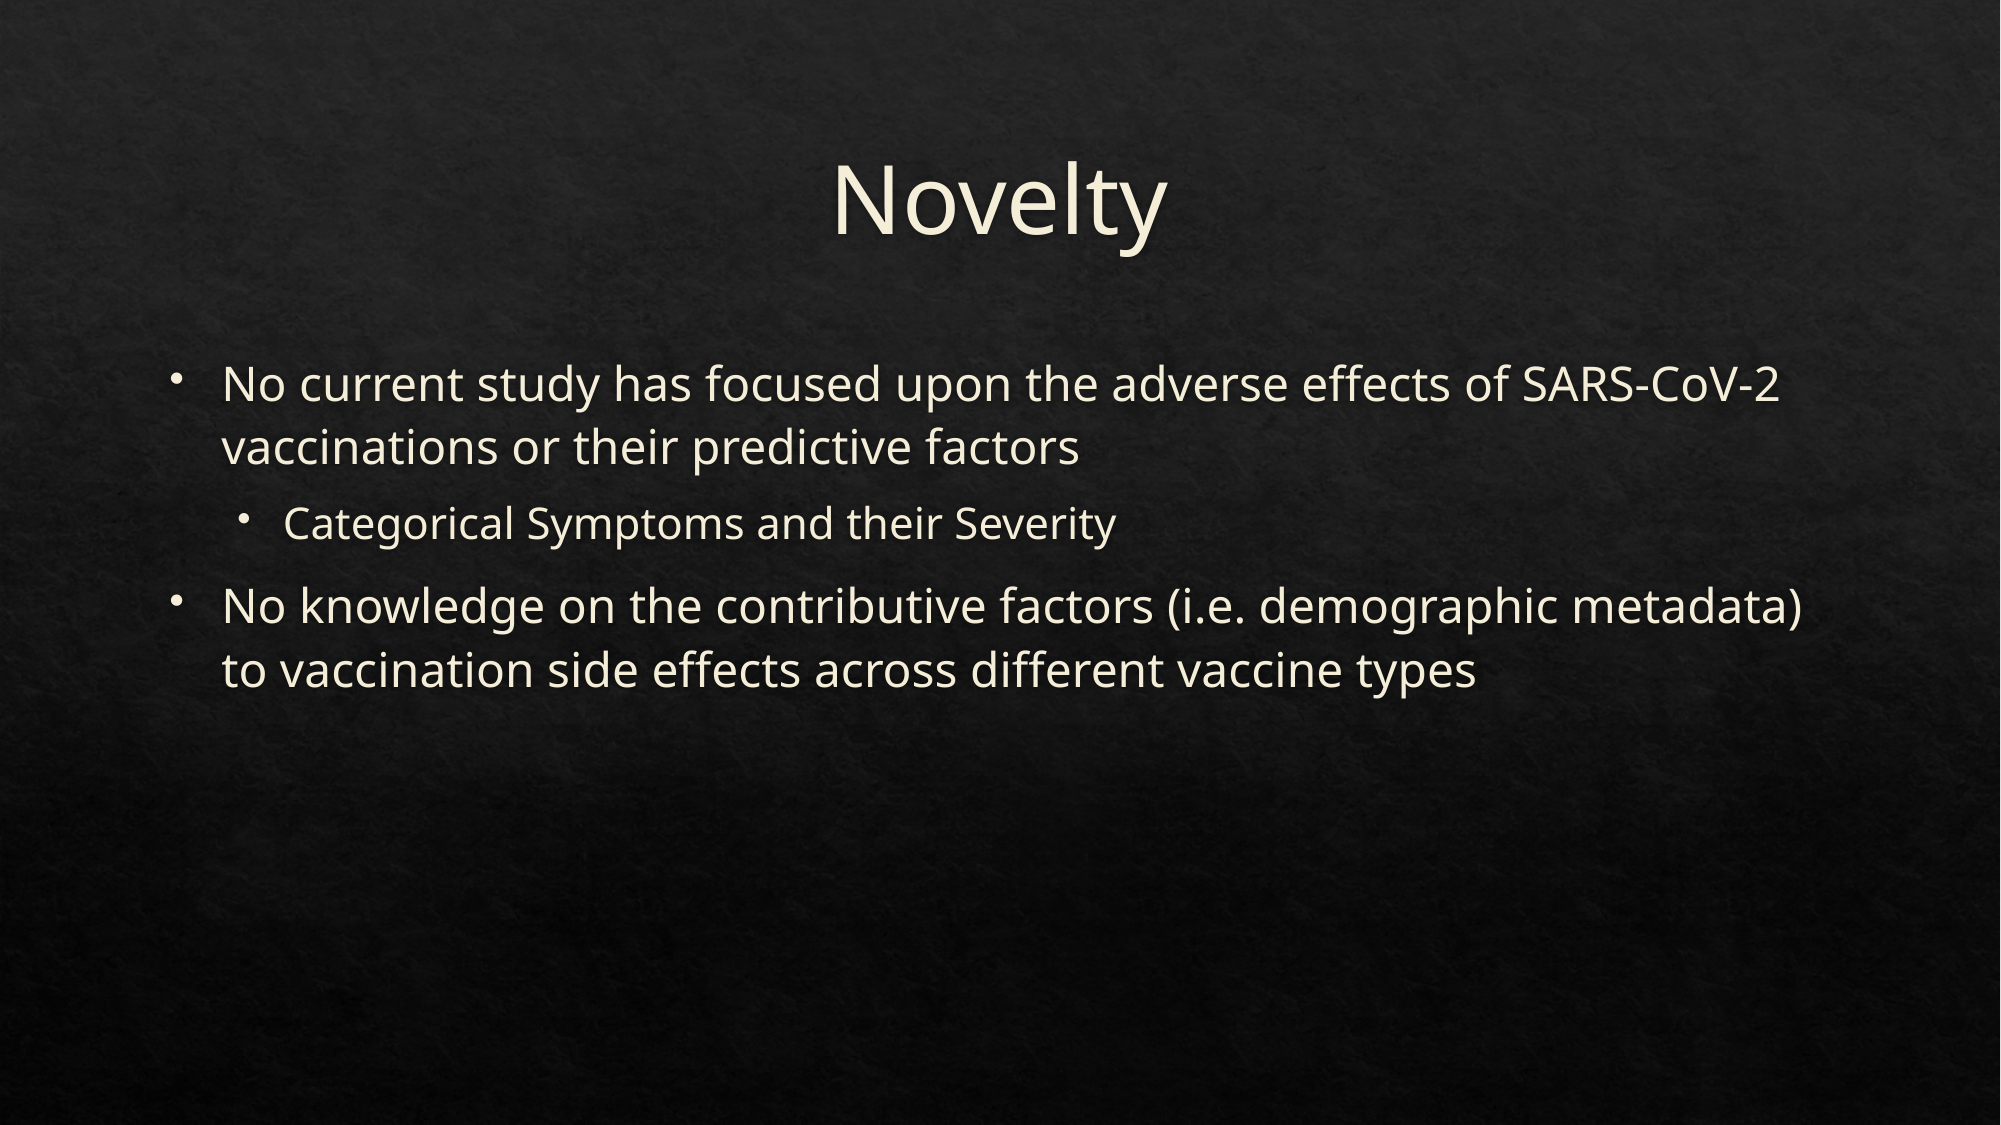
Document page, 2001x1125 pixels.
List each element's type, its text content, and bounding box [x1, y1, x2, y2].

list No current study has focused upon the adverse effects of SARS-CoV-2 vaccinations or their predictive factors Categorical Symptoms and their Severity No knowledge on the contributive factors (i.e. demographic metadata) to vaccination side effects across different vaccine types [149, 340, 1849, 950]
title Novelty [149, 99, 1849, 307]
